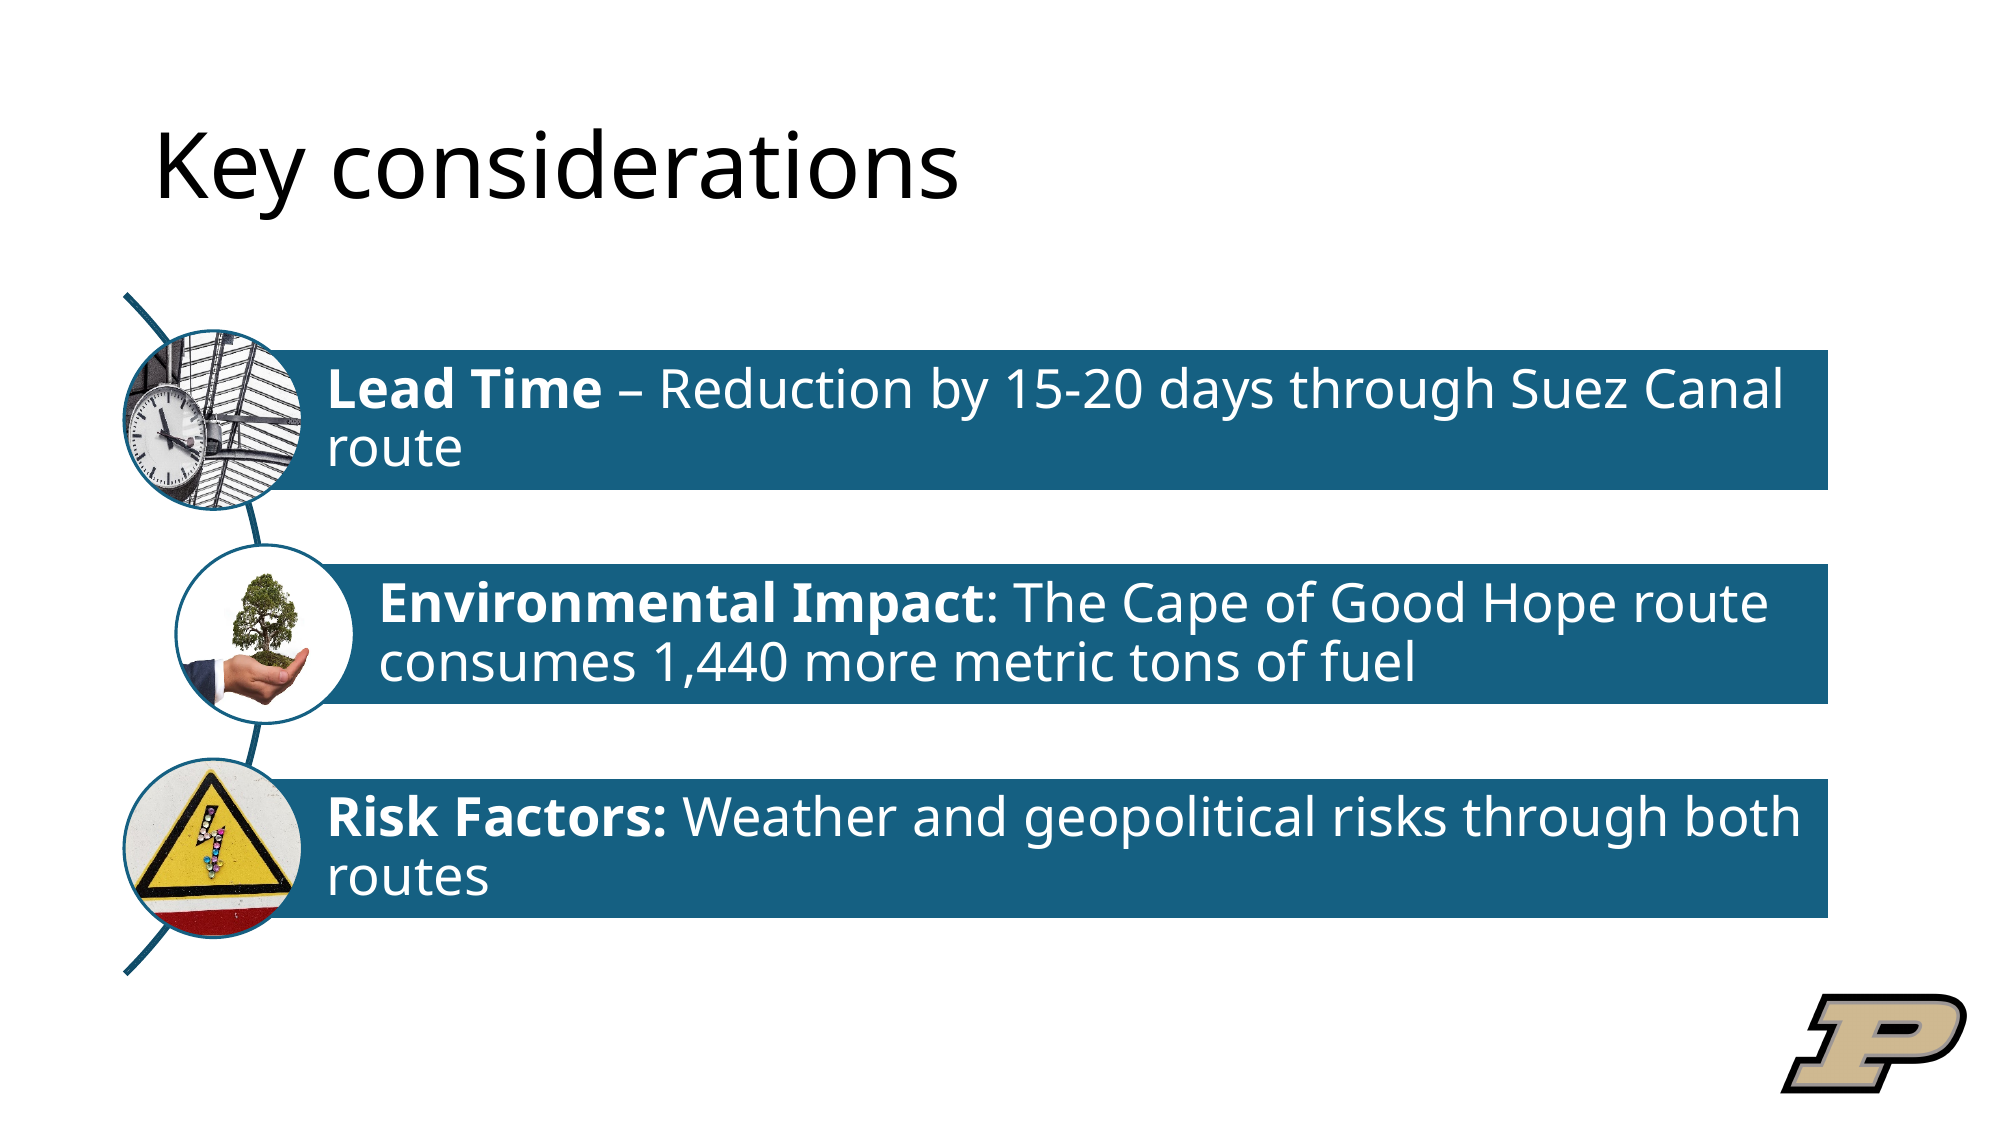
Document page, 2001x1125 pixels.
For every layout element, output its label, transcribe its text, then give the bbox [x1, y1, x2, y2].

picture [1779, 993, 1968, 1094]
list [113, 276, 1840, 992]
title Key considerations [137, 59, 1863, 278]
